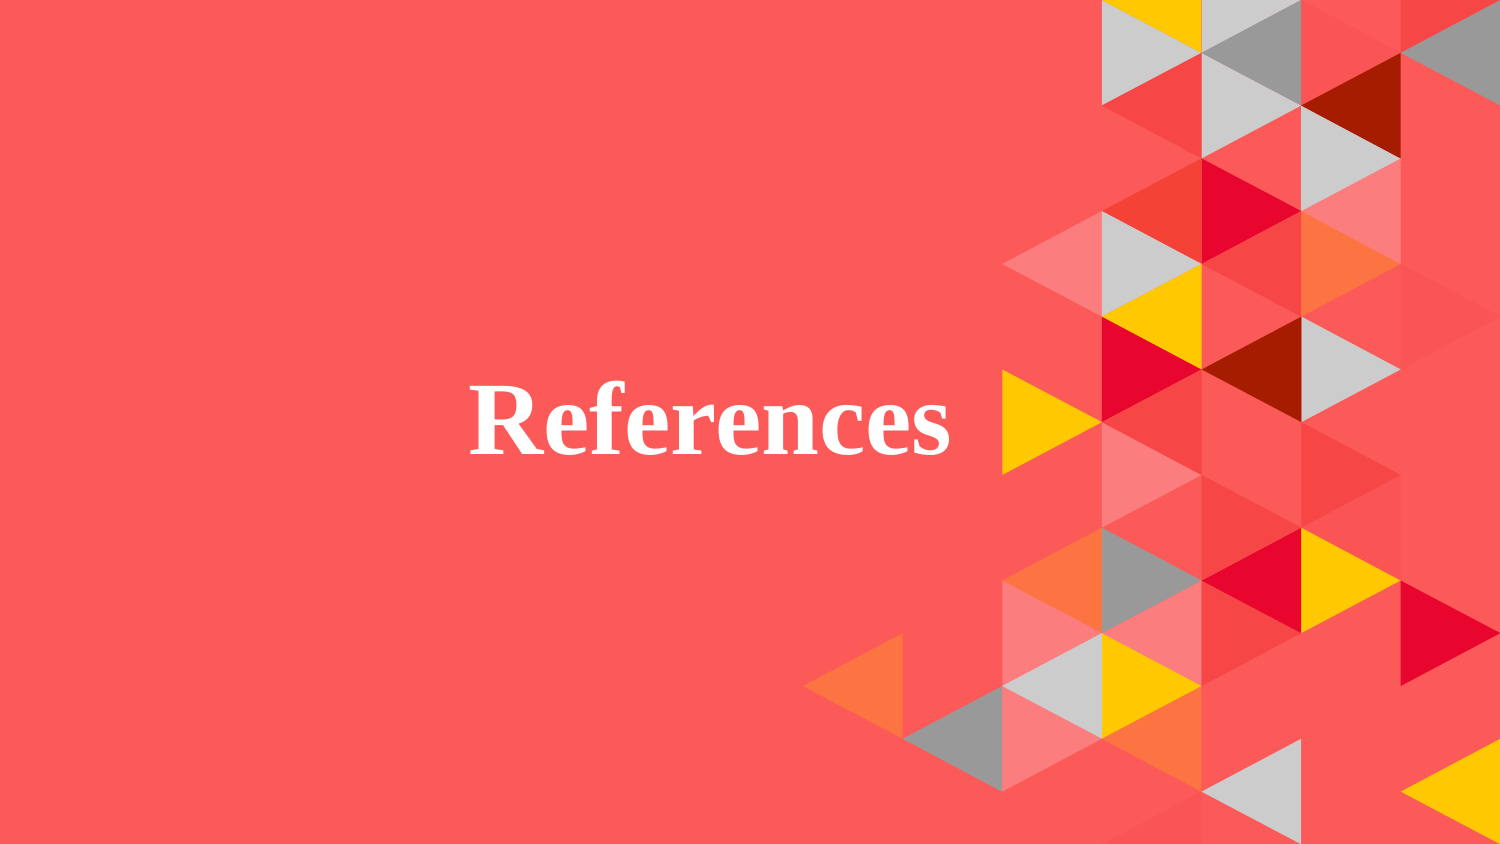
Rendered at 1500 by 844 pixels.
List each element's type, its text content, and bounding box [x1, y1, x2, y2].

title References [453, 335, 1042, 526]
